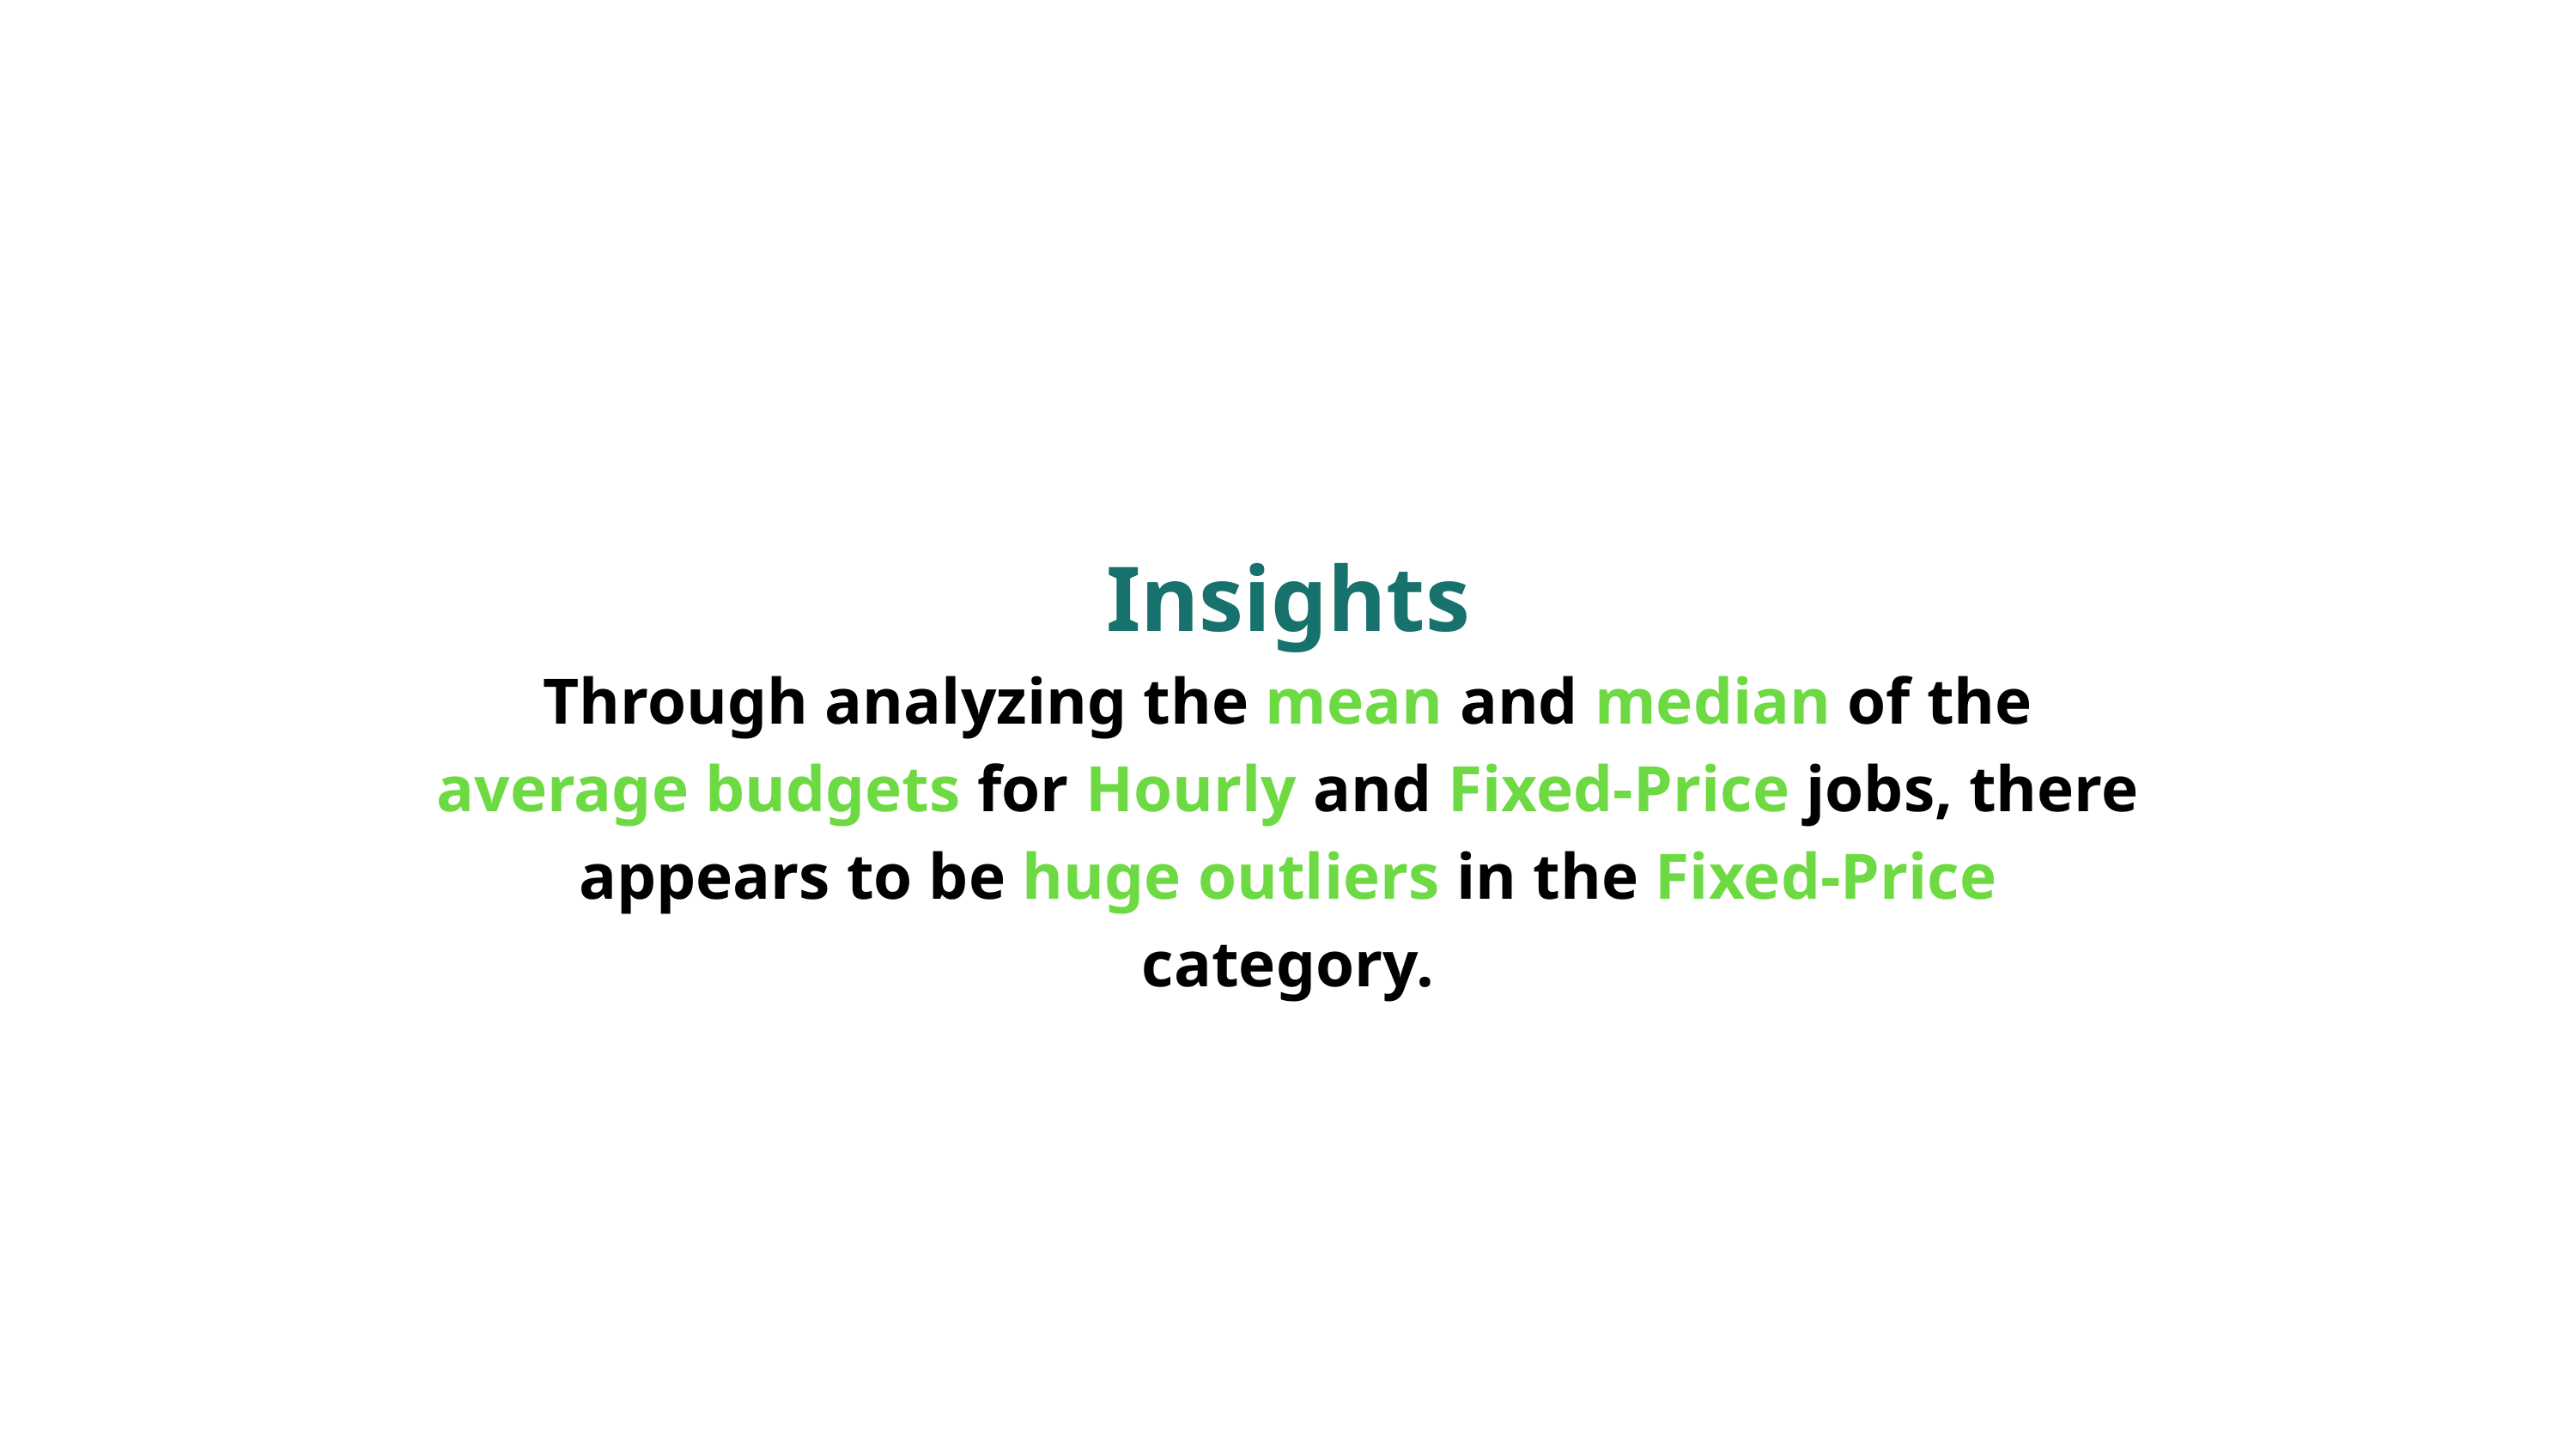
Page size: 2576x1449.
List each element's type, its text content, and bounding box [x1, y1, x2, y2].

text_box Insights Through analyzing the mean and median of the average budgets for Hourly and Fixed-Price jobs, there appears to be huge outliers in the Fixed-Price category. [435, 524, 2141, 1000]
